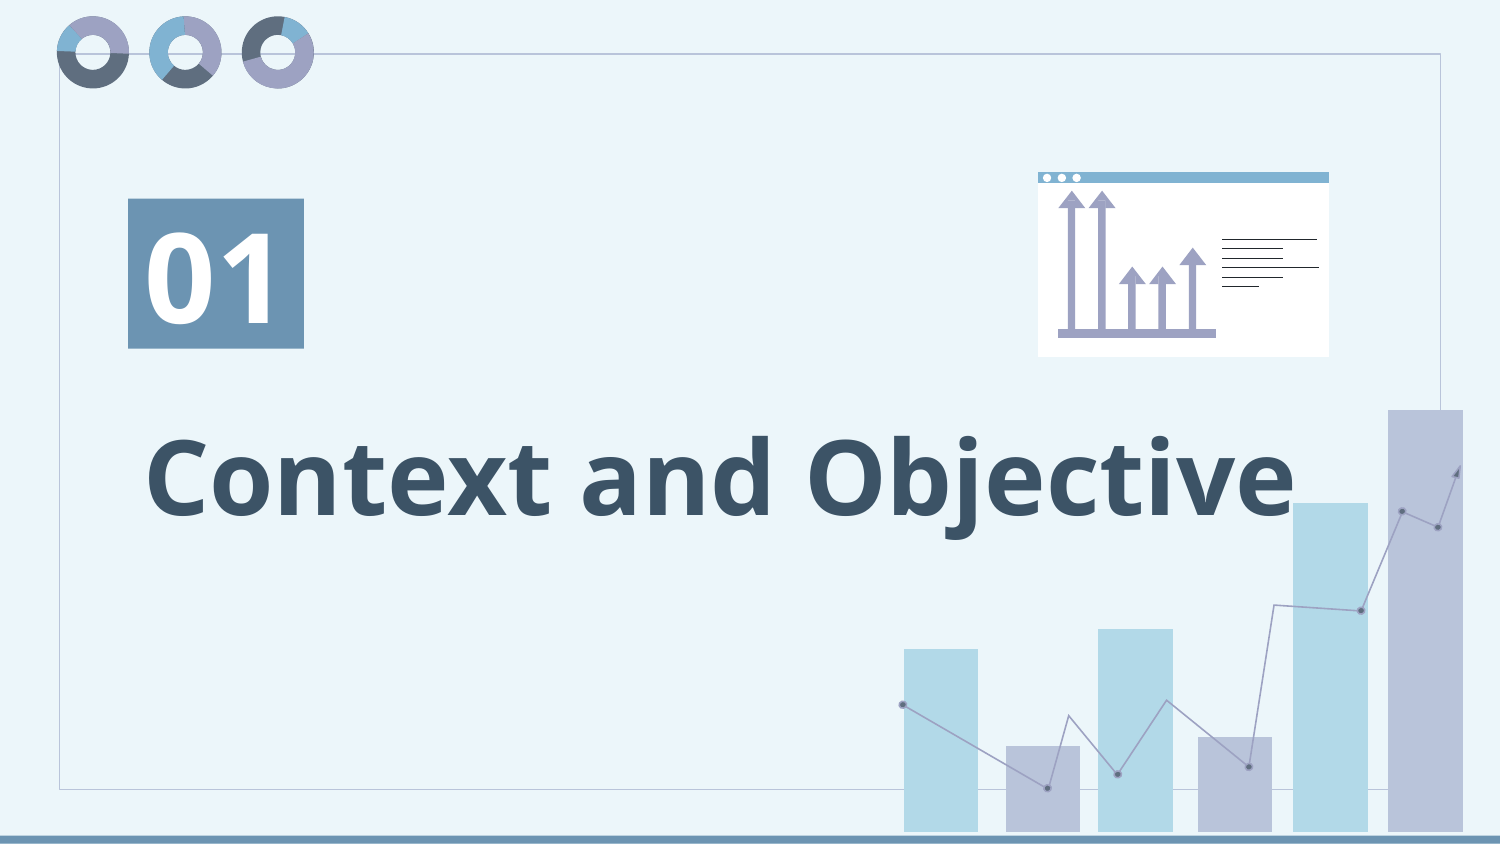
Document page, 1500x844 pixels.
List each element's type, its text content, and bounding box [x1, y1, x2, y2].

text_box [876, 409, 1500, 844]
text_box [1037, 171, 1330, 357]
title 01 [128, 198, 304, 349]
title Context and Objective [128, 366, 1345, 551]
